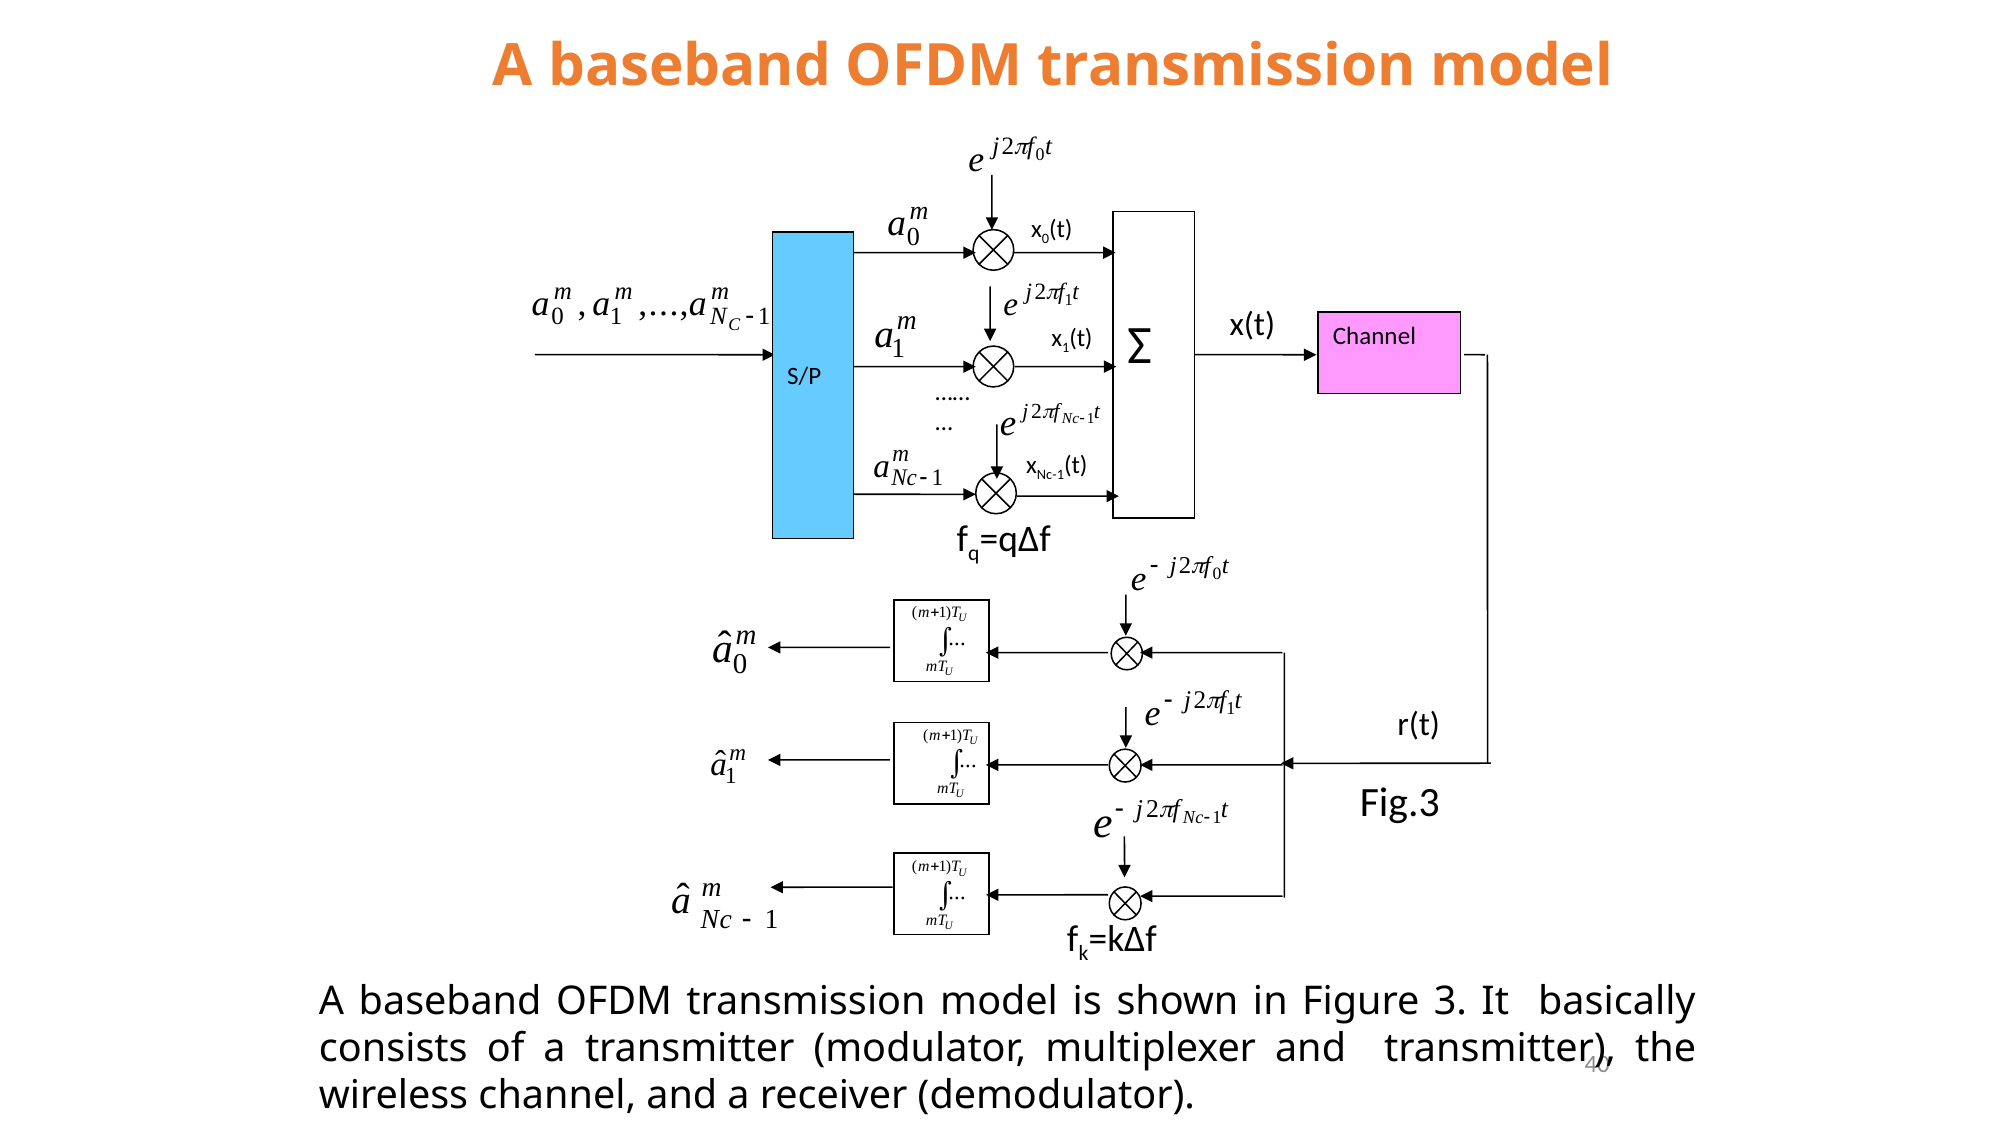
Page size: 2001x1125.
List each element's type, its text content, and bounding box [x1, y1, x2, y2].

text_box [524, 124, 1525, 938]
text_box A baseband OFDM transmission model is shown in Figure 3. It basically consists of a transmitter (modulator, multiplexer and transmitter), the wireless channel, and a receiver (demodulator). [304, 967, 1713, 1125]
text_box A baseband OFDM transmission model [478, 20, 1675, 105]
text_box fk=k∆f [1052, 938, 1270, 973]
